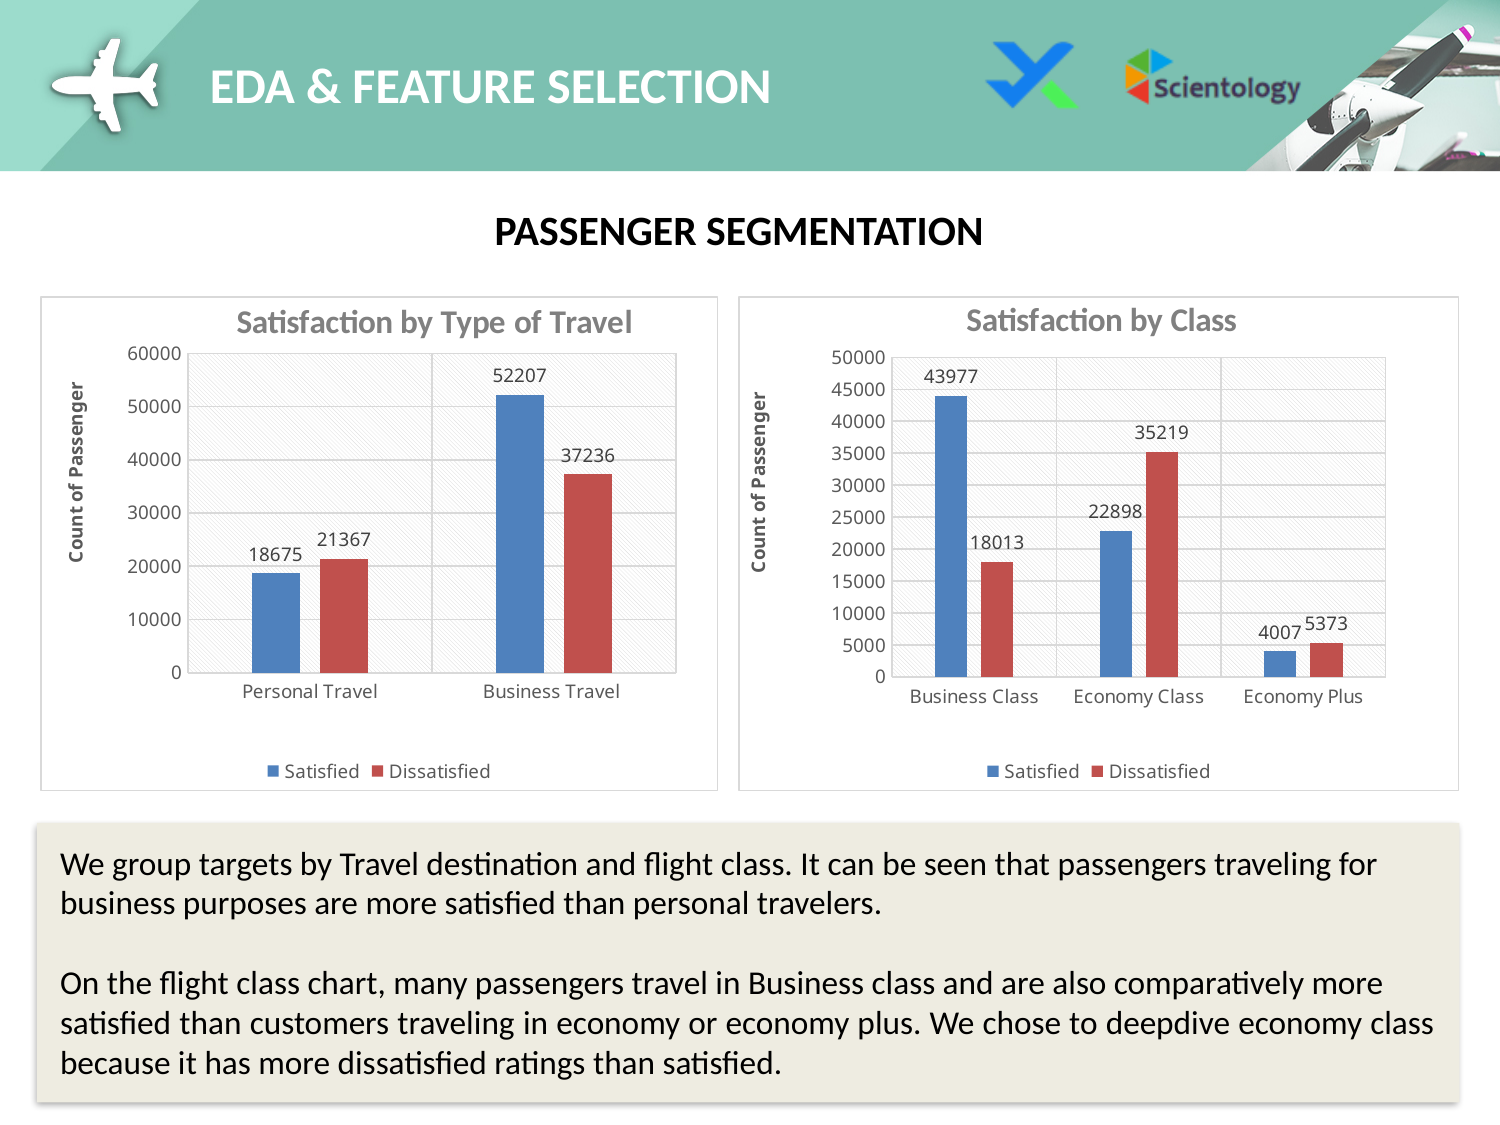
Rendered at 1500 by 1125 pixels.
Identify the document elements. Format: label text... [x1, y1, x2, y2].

picture [0, 0, 1500, 1125]
text_box PASSENGER SEGMENTATION [479, 196, 1020, 262]
text_box We group targets by Travel destination and flight class. It can be seen that passengers traveling for business purposes are more satisfied than personal travelers. On the flight class chart, many passengers travel in Business class and are also comparatively more satisfied than customers traveling in economy or economy plus. We chose to deepdive economy class because it has more dissatisfied ratings than satisfied. [45, 834, 1451, 1125]
chart [39, 295, 719, 792]
text_box [36, 822, 1460, 1103]
title EDA & FEATURE SELECTION [194, 18, 1444, 150]
chart [737, 295, 1460, 792]
